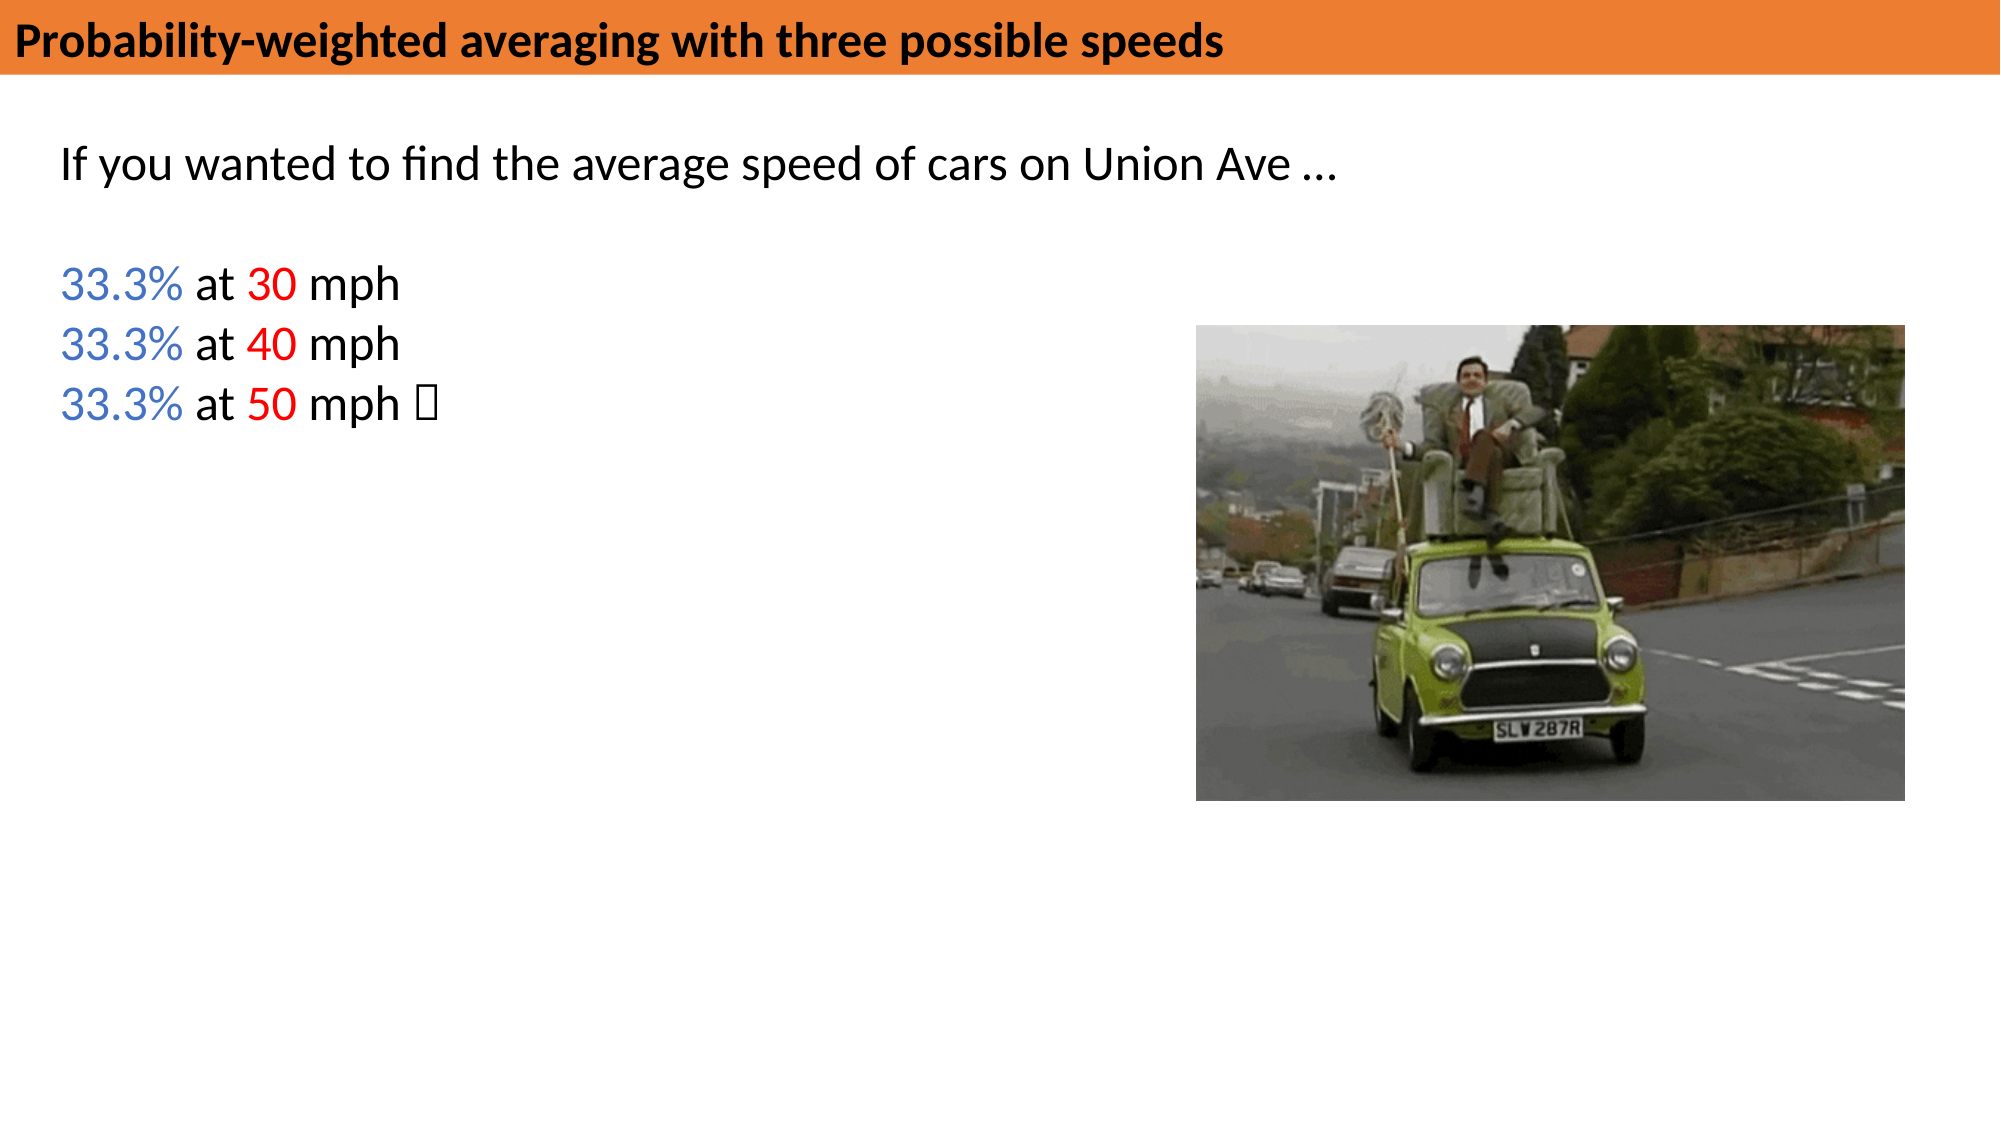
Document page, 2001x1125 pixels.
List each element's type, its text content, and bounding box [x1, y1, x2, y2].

picture [1196, 325, 1905, 801]
text_box Probability-weighted averaging with three possible speeds [0, 0, 2000, 75]
